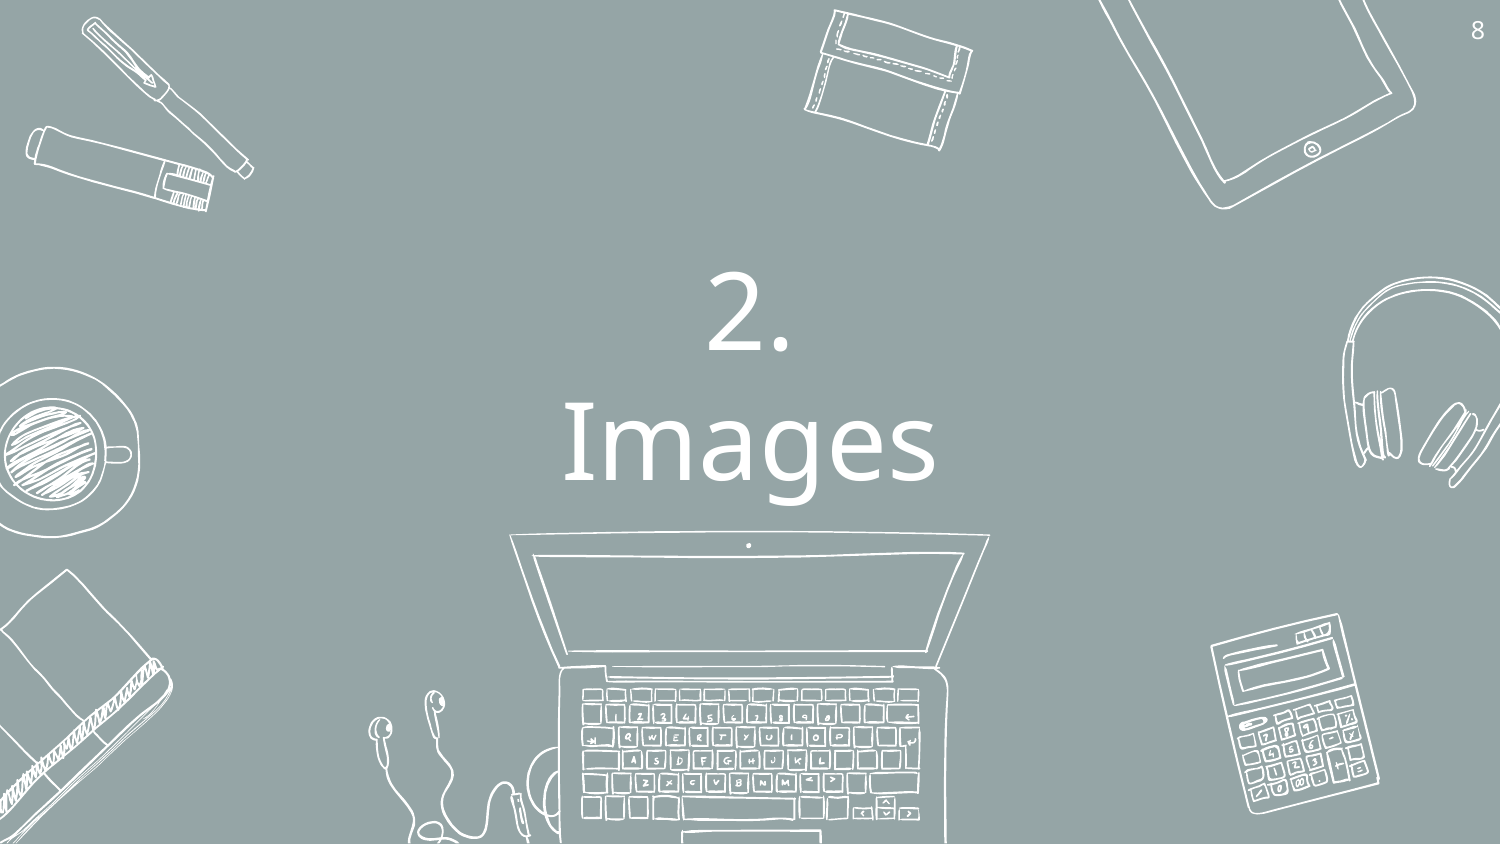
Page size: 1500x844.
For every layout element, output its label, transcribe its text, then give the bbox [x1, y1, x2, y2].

title 2. Images [255, 326, 1245, 517]
slide_number 8 [1435, 0, 1500, 53]
